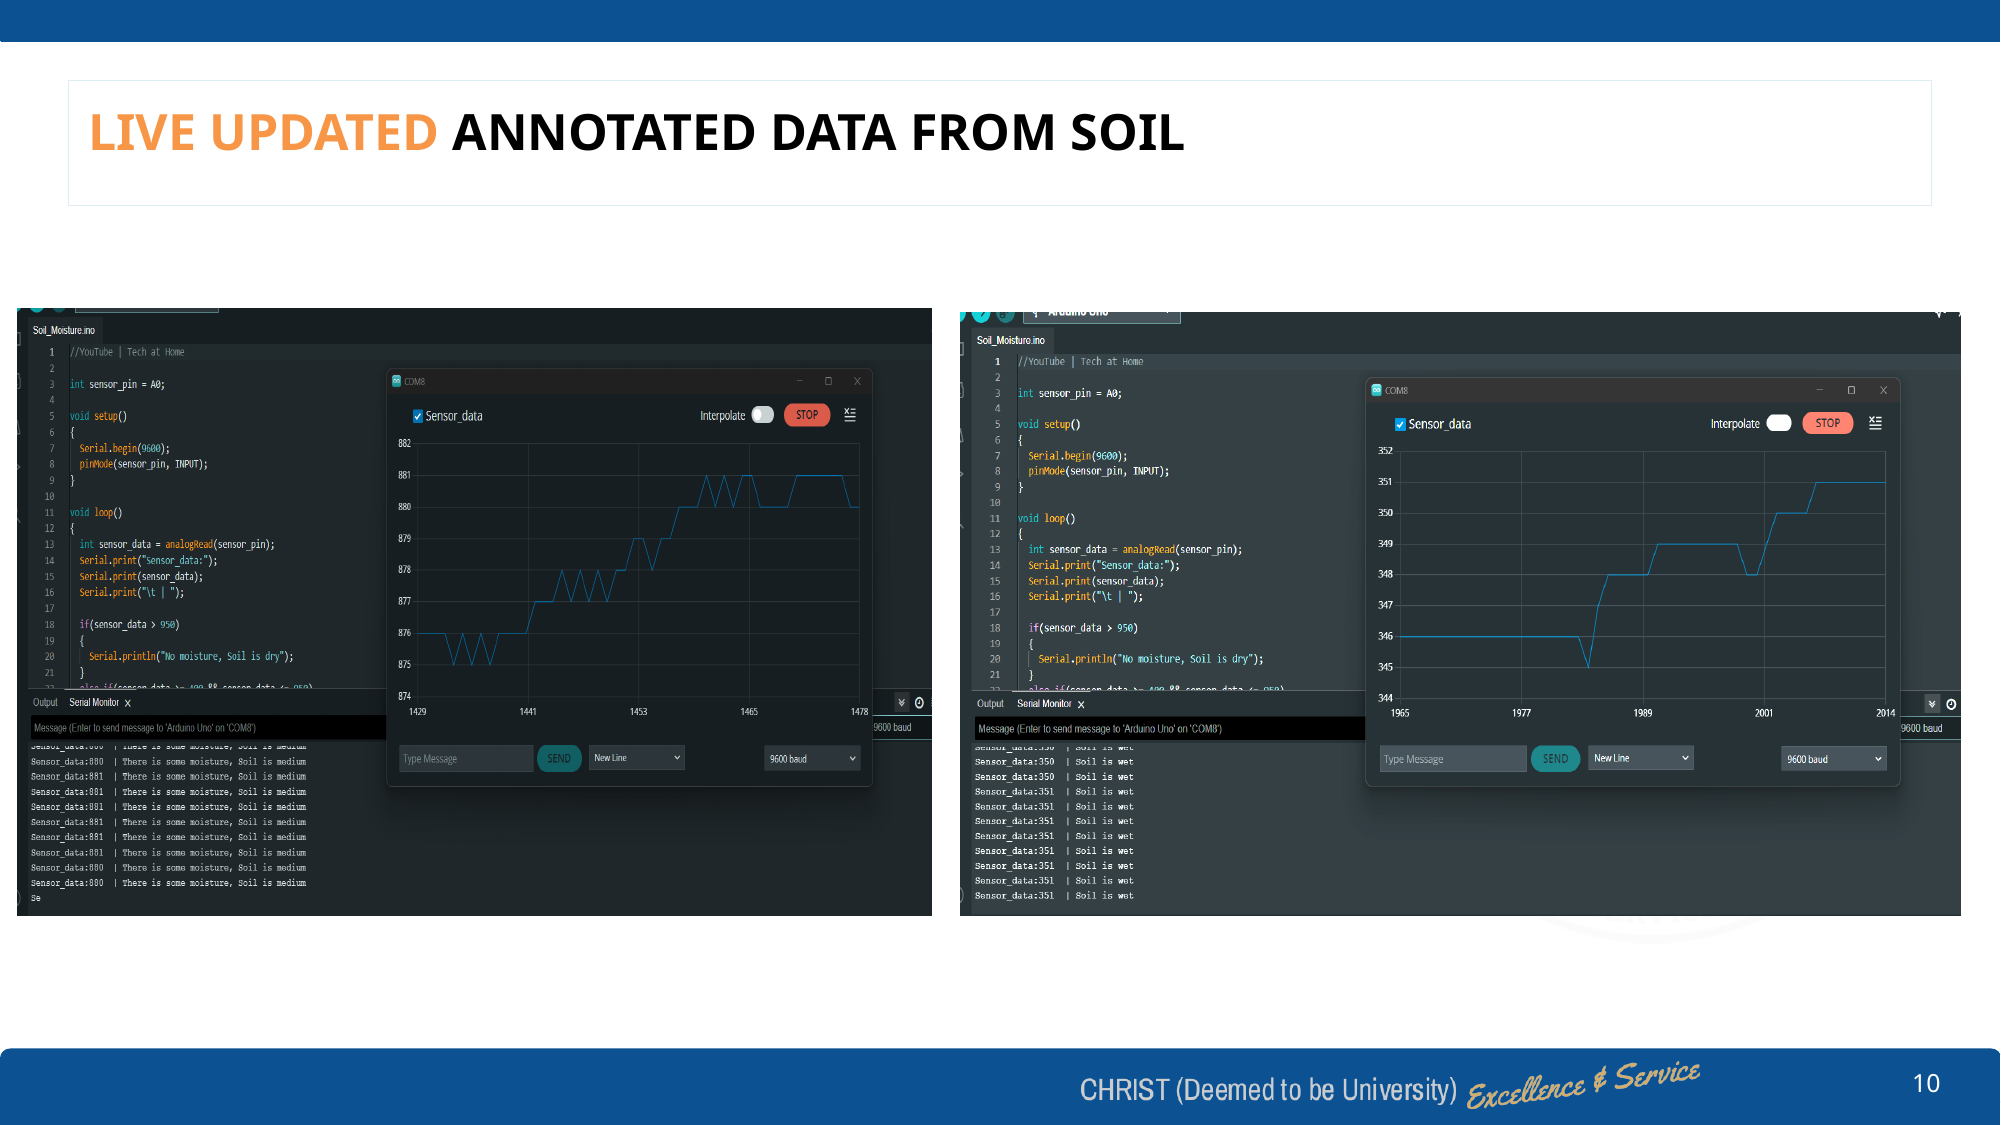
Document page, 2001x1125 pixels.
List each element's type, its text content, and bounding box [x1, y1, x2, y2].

picture [16, 308, 932, 916]
slide_number 10 [1840, 1051, 1961, 1118]
picture [960, 311, 1961, 944]
title LIVE UPDATED ANNOTATED DATA FROM SOIL [68, 80, 1932, 206]
picture [1081, 1077, 1456, 1105]
picture [1467, 1061, 1700, 1109]
